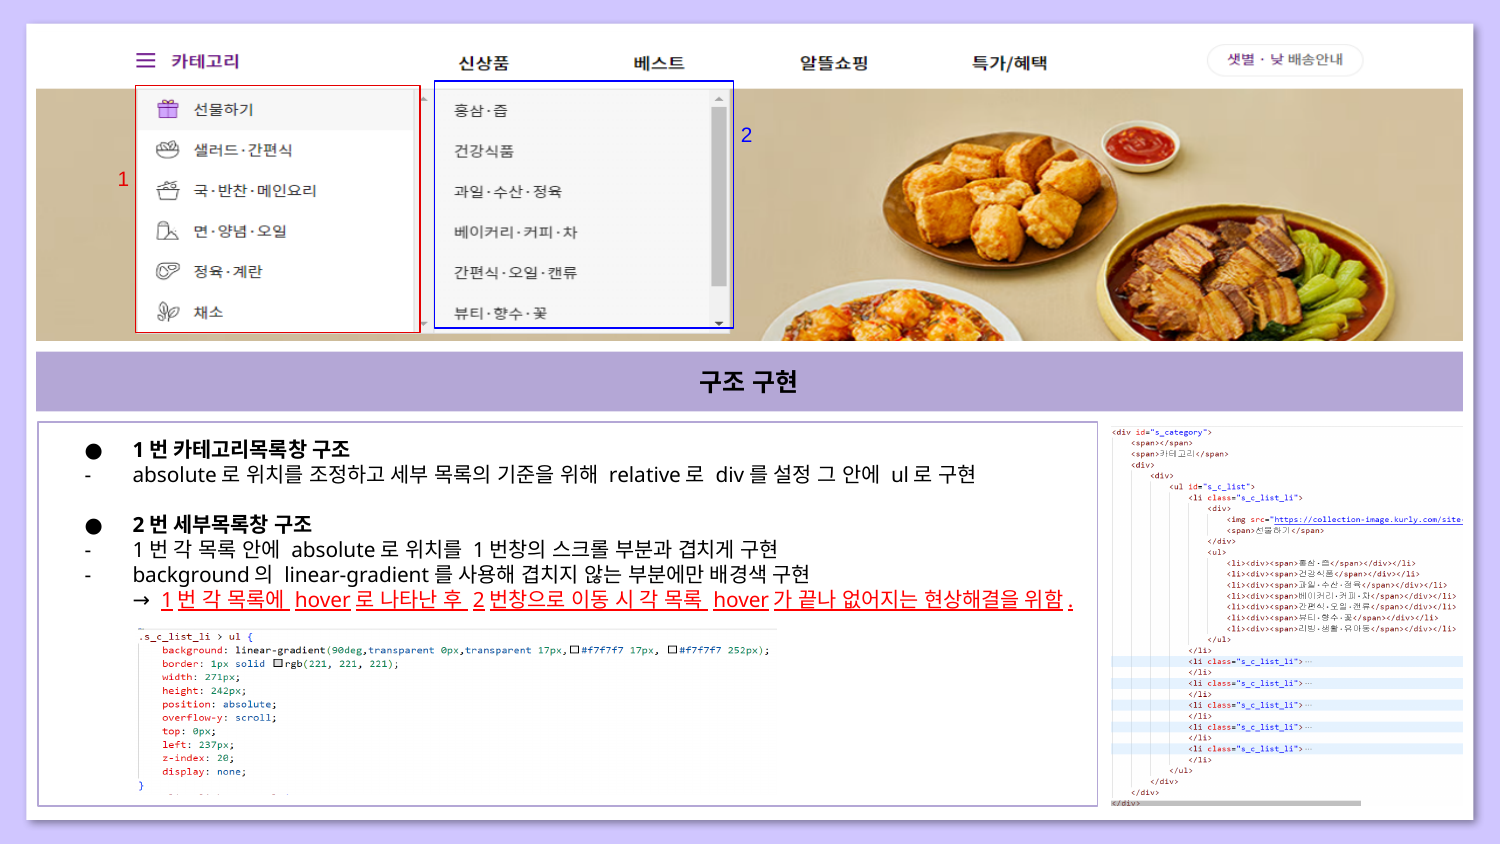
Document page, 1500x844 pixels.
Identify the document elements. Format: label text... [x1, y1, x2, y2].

text_box 1번 카테고리목록창 구조 absolute로 위치를 조정하고 세부 목록의 기준을 위해 relative로 div를 설정 그 안에 ul로 구현 2번 세부목록창 구조 1번 각 목록 안에 absolute로 위치를 1번창의 스크롤 부분과 겹치게 구현 background의 linear-gradient를 사용해 겹치지 않는 부분에만 배경색 구현 → 1번 각 목록에 hover로 나타난 후 2번창으로 이동 시 각 목록 hover가 끝나 없어지는 현상해결을 위함. [42, 421, 1098, 627]
picture [135, 628, 777, 795]
picture [1111, 426, 1464, 807]
text_box [26, 23, 1474, 820]
text_box 구조 구현 [36, 351, 1463, 412]
text_box [37, 421, 1098, 806]
picture [35, 31, 1464, 341]
